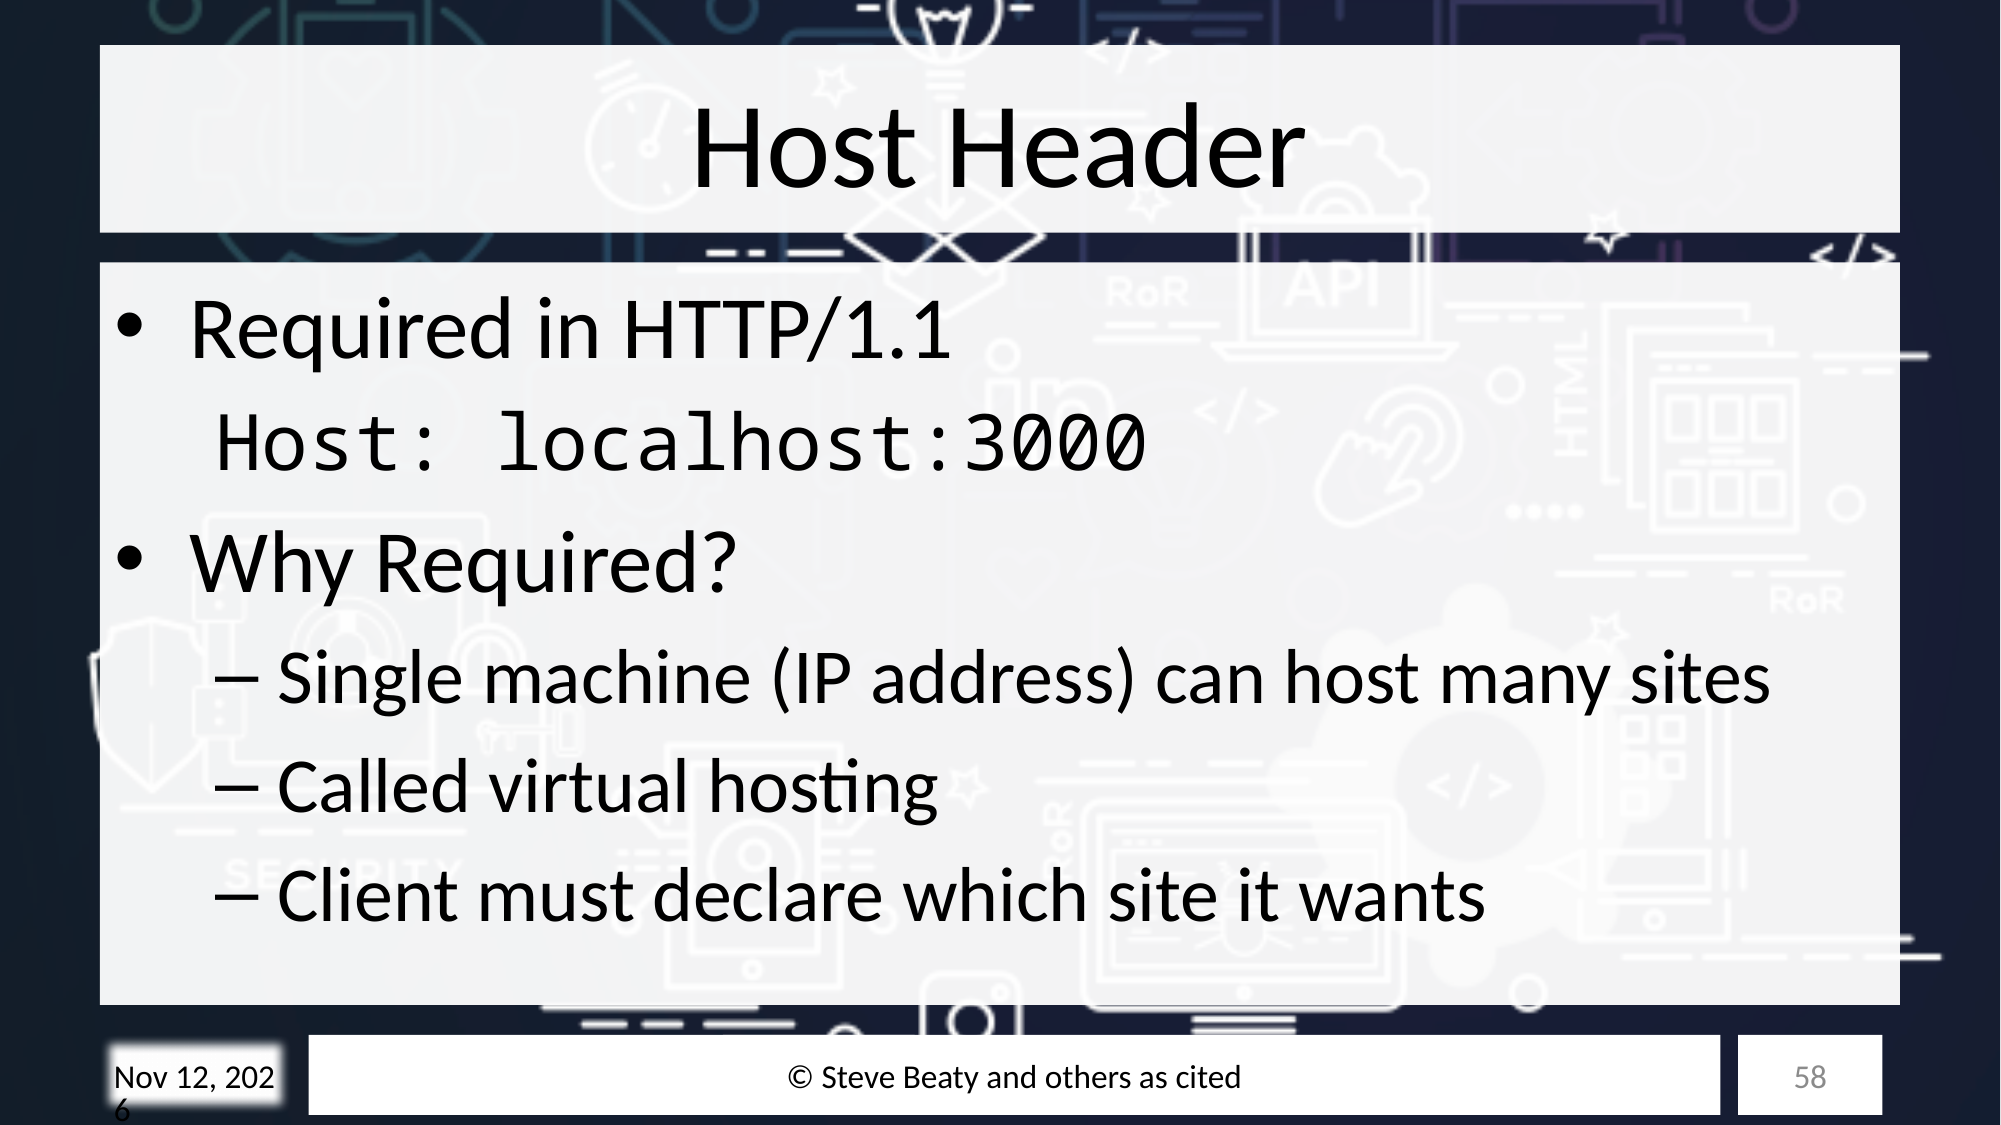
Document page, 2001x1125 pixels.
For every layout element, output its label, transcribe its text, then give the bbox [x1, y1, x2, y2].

slide_number 58 [1738, 1034, 1883, 1115]
footer © Steve Beaty and others as cited [308, 1034, 1721, 1115]
title Host Header [99, 45, 1900, 233]
list Required in HTTP/1.1 Host: localhost:3000 Why Required? Single machine (IP address) can host many sites Called virtual hosting Client must declare which site it wants [99, 262, 1900, 1005]
picture [0, 0, 2001, 1125]
